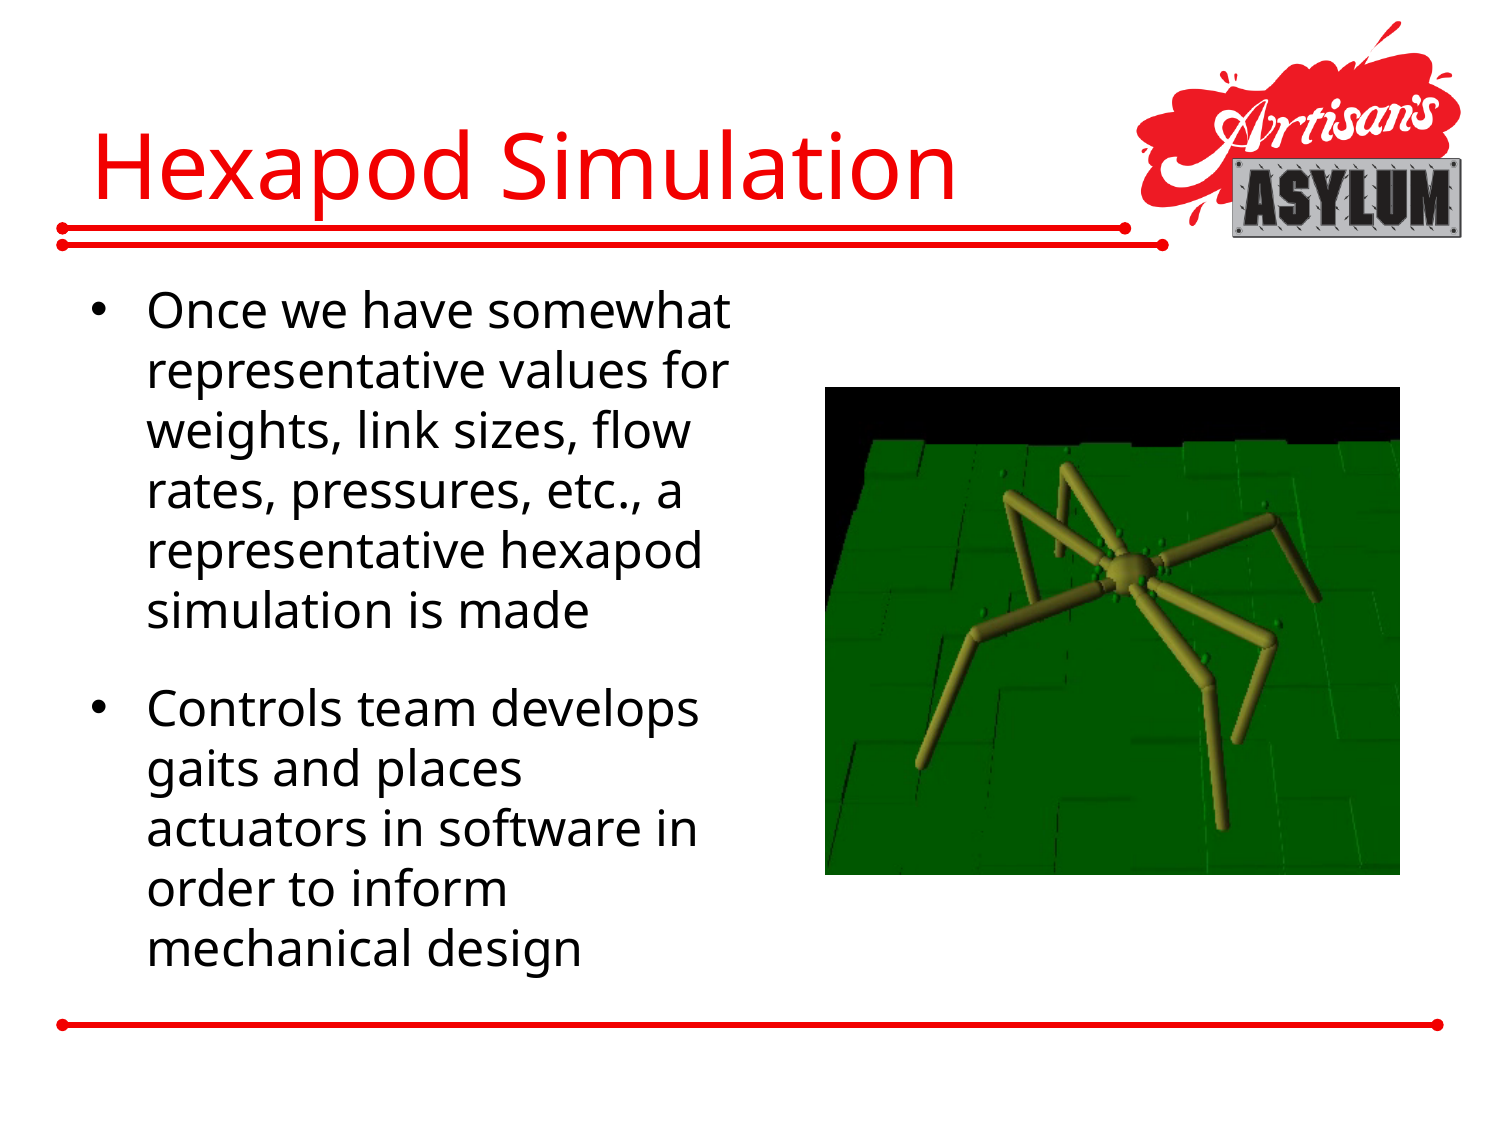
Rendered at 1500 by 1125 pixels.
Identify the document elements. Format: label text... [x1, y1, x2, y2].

picture [824, 387, 1401, 876]
title Hexapod Simulation [74, 37, 1113, 226]
picture [1125, 11, 1475, 250]
list Once we have somewhat representative values for weights, link sizes, flow rates, pressures, etc., a representative hexapod simulation is made Controls team develops gaits and places actuators in software in order to inform mechanical design [74, 249, 751, 1006]
